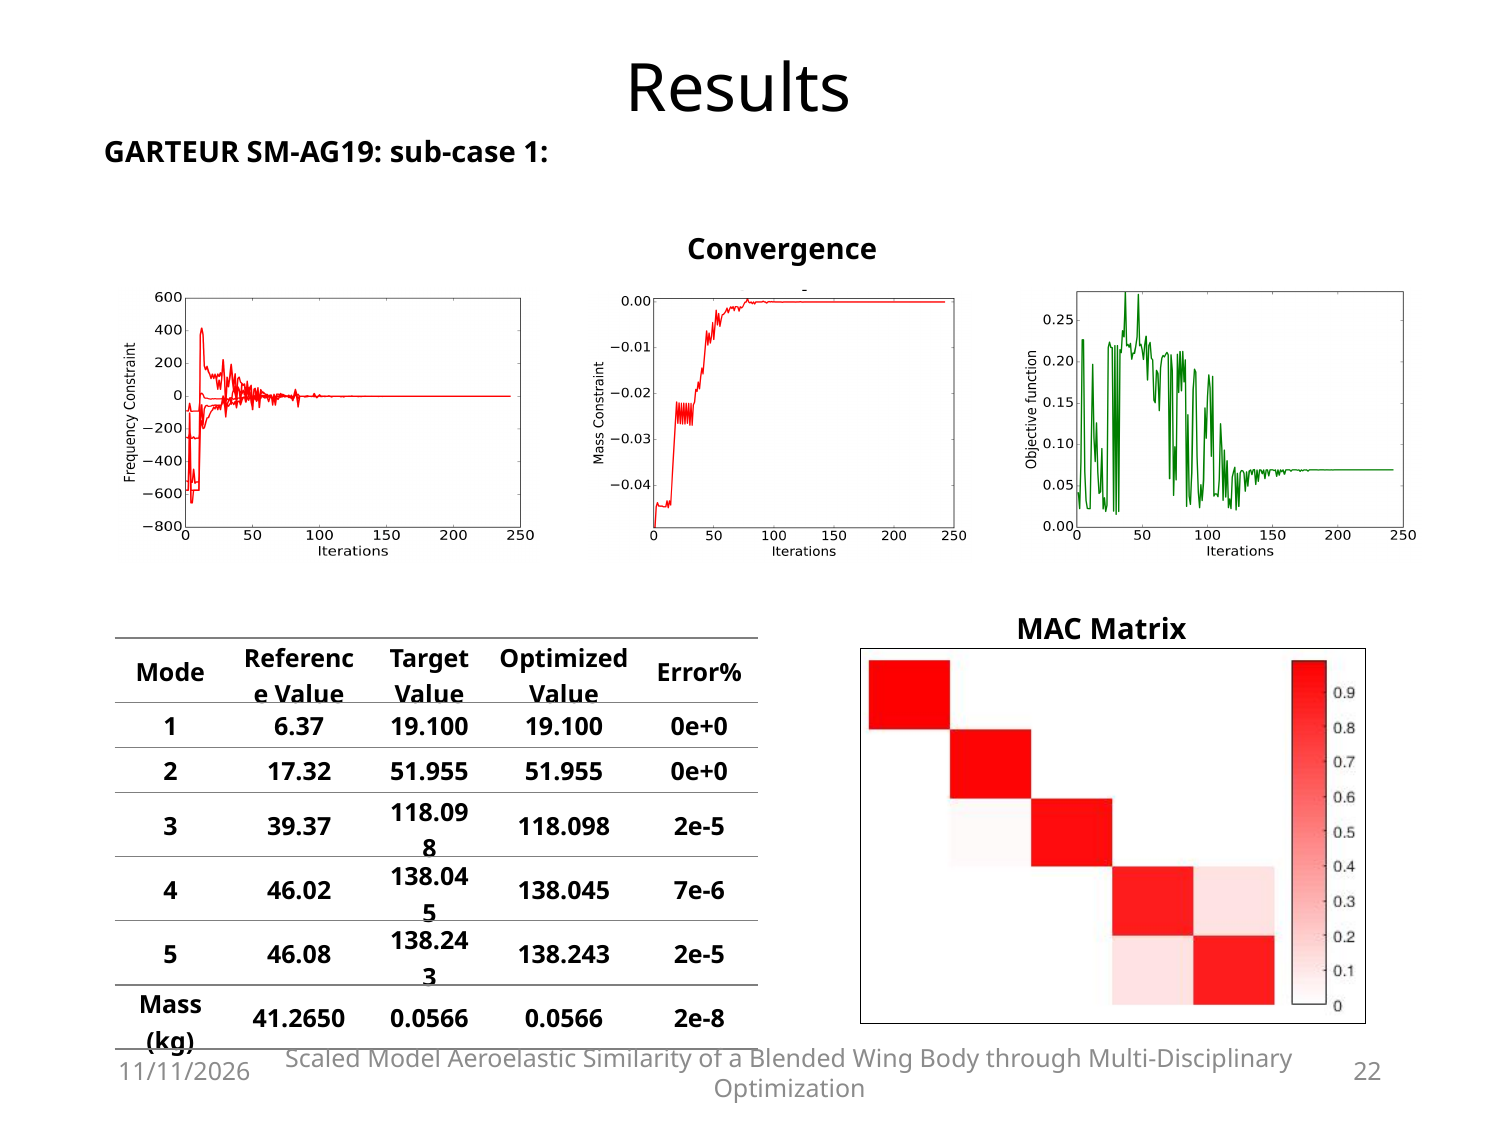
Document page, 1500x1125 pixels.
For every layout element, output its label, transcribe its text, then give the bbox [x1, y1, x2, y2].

table_cell 138.045 [487, 857, 641, 920]
slide_number 22 [1059, 1042, 1397, 1103]
table_cell 5 [115, 921, 226, 984]
table_header Optimized Value [487, 639, 641, 702]
table_cell 2e-5 [641, 793, 758, 856]
picture [588, 291, 972, 563]
table_header Mode [115, 639, 226, 702]
table_cell 2e-8 [641, 986, 758, 1048]
table_cell 138.045 [372, 857, 487, 920]
table_cell Mass (kg) [115, 986, 226, 1048]
table_cell 0e+0 [641, 703, 758, 747]
table_cell 39.37 [226, 793, 372, 856]
picture [118, 287, 540, 563]
table_cell 138.243 [487, 921, 641, 984]
picture [1020, 287, 1422, 563]
table_cell 0.0566 [372, 986, 487, 1048]
table_cell 51.955 [487, 748, 641, 792]
table_cell 118.098 [487, 793, 641, 856]
text_box Convergence Graphs [623, 205, 941, 291]
table_cell 3 [115, 793, 226, 856]
picture [860, 647, 1366, 1024]
table_header Error% [641, 639, 758, 702]
table_cell 6.37 [226, 703, 372, 747]
table_cell 4 [115, 857, 226, 920]
table_cell 7e-6 [641, 857, 758, 920]
footer Scaled Model Aeroelastic Similarity of a Blended Wing Body through Multi-Disciplinary Optimization [258, 1053, 1321, 1092]
table_cell 0.0566 [487, 986, 641, 1048]
table_cell 41.2650 [226, 986, 372, 1048]
slide_number 15-Sep-19 [103, 1042, 441, 1103]
table_cell 51.955 [372, 748, 487, 792]
table_cell 2e-5 [641, 921, 758, 984]
title Results [91, 42, 1386, 134]
table_cell 2 [115, 748, 226, 792]
table_cell 46.02 [226, 857, 372, 920]
table_header Target Value [372, 639, 487, 702]
table_cell 19.100 [372, 703, 487, 747]
table_cell 118.098 [372, 793, 487, 856]
table_cell 1 [115, 703, 226, 747]
table_cell 0e+0 [641, 748, 758, 792]
table_cell 19.100 [487, 703, 641, 747]
table_cell 46.08 [226, 921, 372, 984]
table_header Reference Value [226, 639, 372, 702]
text_box MAC Matrix [942, 585, 1261, 647]
table_cell 138.243 [372, 921, 487, 984]
table_cell 17.32 [226, 748, 372, 792]
